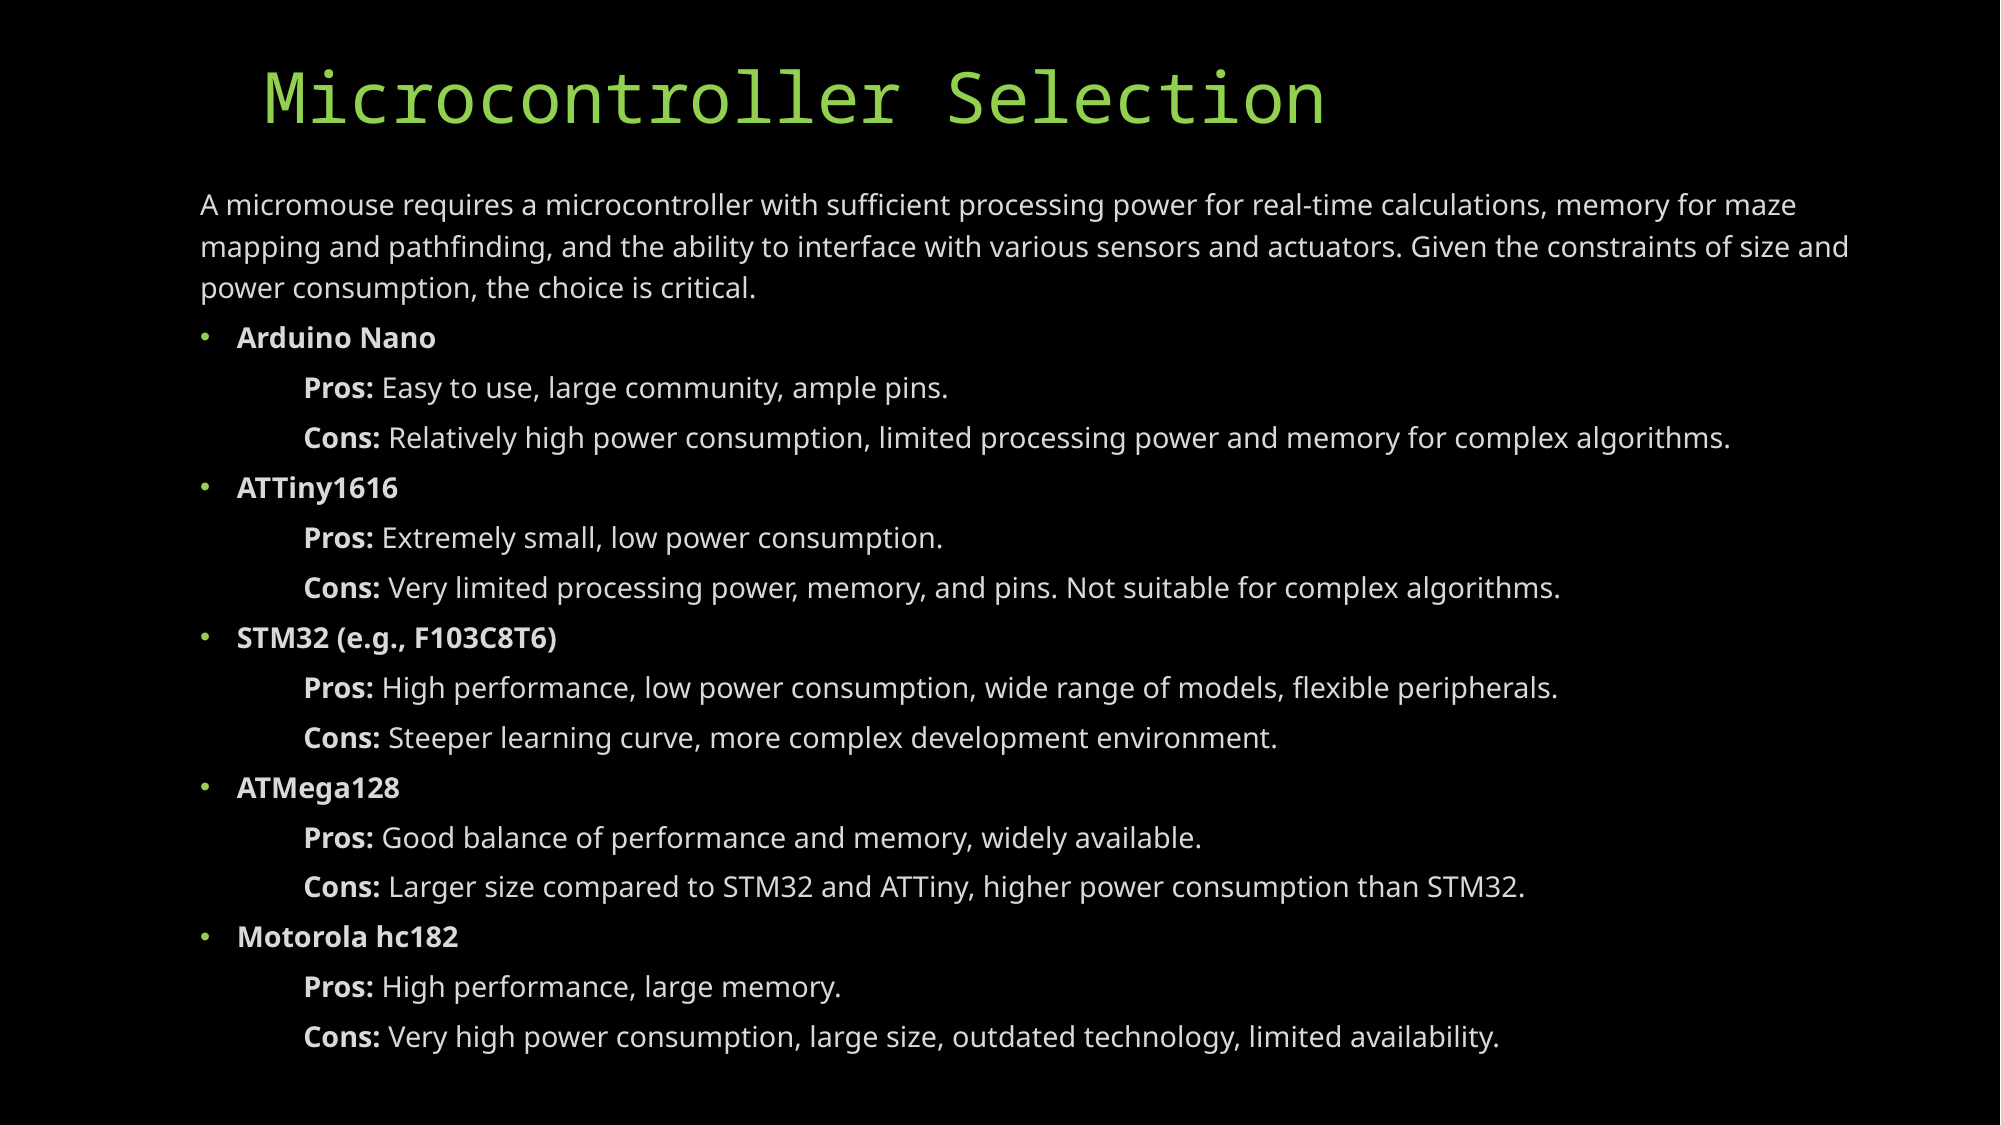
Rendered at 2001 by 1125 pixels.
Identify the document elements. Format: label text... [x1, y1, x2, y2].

list A micromouse requires a microcontroller with sufficient processing power for real-time calculations, memory for maze mapping and pathfinding, and the ability to interface with various sensors and actuators. Given the constraints of size and power consumption, the choice is critical. Arduino Nano Pros: Easy to use, large community, ample pins. Cons: Relatively high power consumption, limited processing power and memory for complex algorithms. ATTiny1616 Pros: Extremely small, low power consumption. Cons: Very limited processing power, memory, and pins. Not suitable for complex algorithms. STM32 (e.g., F103C8T6) Pros: High performance, low power consumption, wide range of models, flexible peripherals. Cons: Steeper learning curve, more complex development environment. ATMega128 Pros: Good balance of performance and memory, widely available. Cons: Larger size compared to STM32 and ATTiny, higher power consumption than STM32. Motorola hc182 Pros: High performance, large memory. Cons: Very high power consumption, large size, outdated technology, limited availability. [184, 172, 1886, 1071]
title Microcontroller Selection [249, 54, 1750, 172]
